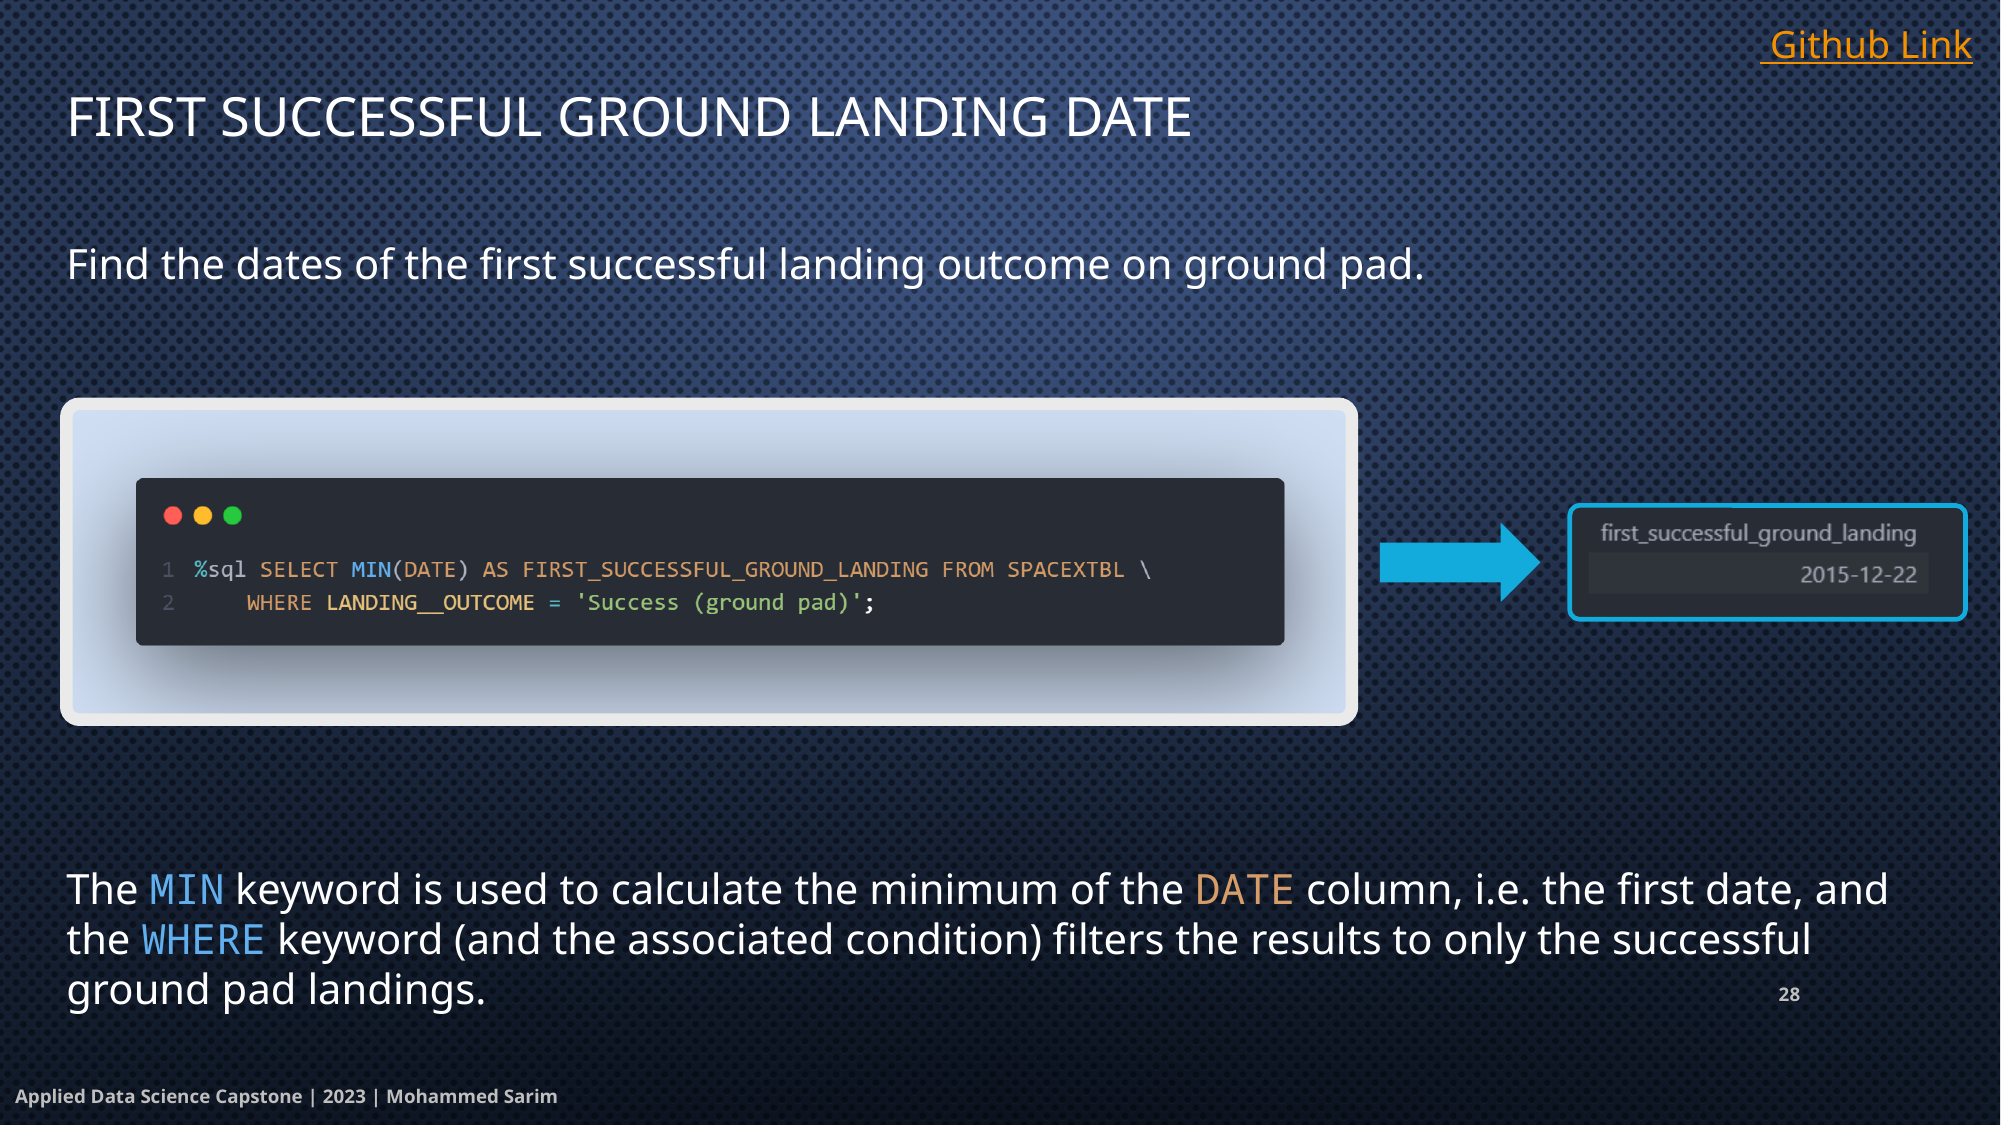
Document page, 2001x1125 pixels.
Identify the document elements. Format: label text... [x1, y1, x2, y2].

text_box Github Link [1745, 13, 2000, 80]
slide_number 28 [1724, 965, 1816, 1025]
text_box Find the dates of the first successful landing outcome on ground pad. The MIN keyword is used to calculate the minimum of the DATE column, i.e. the first date, and the WHERE keyword (and the associated condition) filters the results to only the successful ground pad landings. [66, 237, 1938, 1050]
picture [1569, 505, 1966, 620]
text_box FIRST SUCCESSFUL GROUND LANDING DATE [66, 30, 1863, 149]
footer Applied Data Science Capstone | 2023 | Mohammed Sarim [0, 1065, 1238, 1125]
text_box [1379, 522, 1541, 603]
picture [66, 403, 1353, 720]
